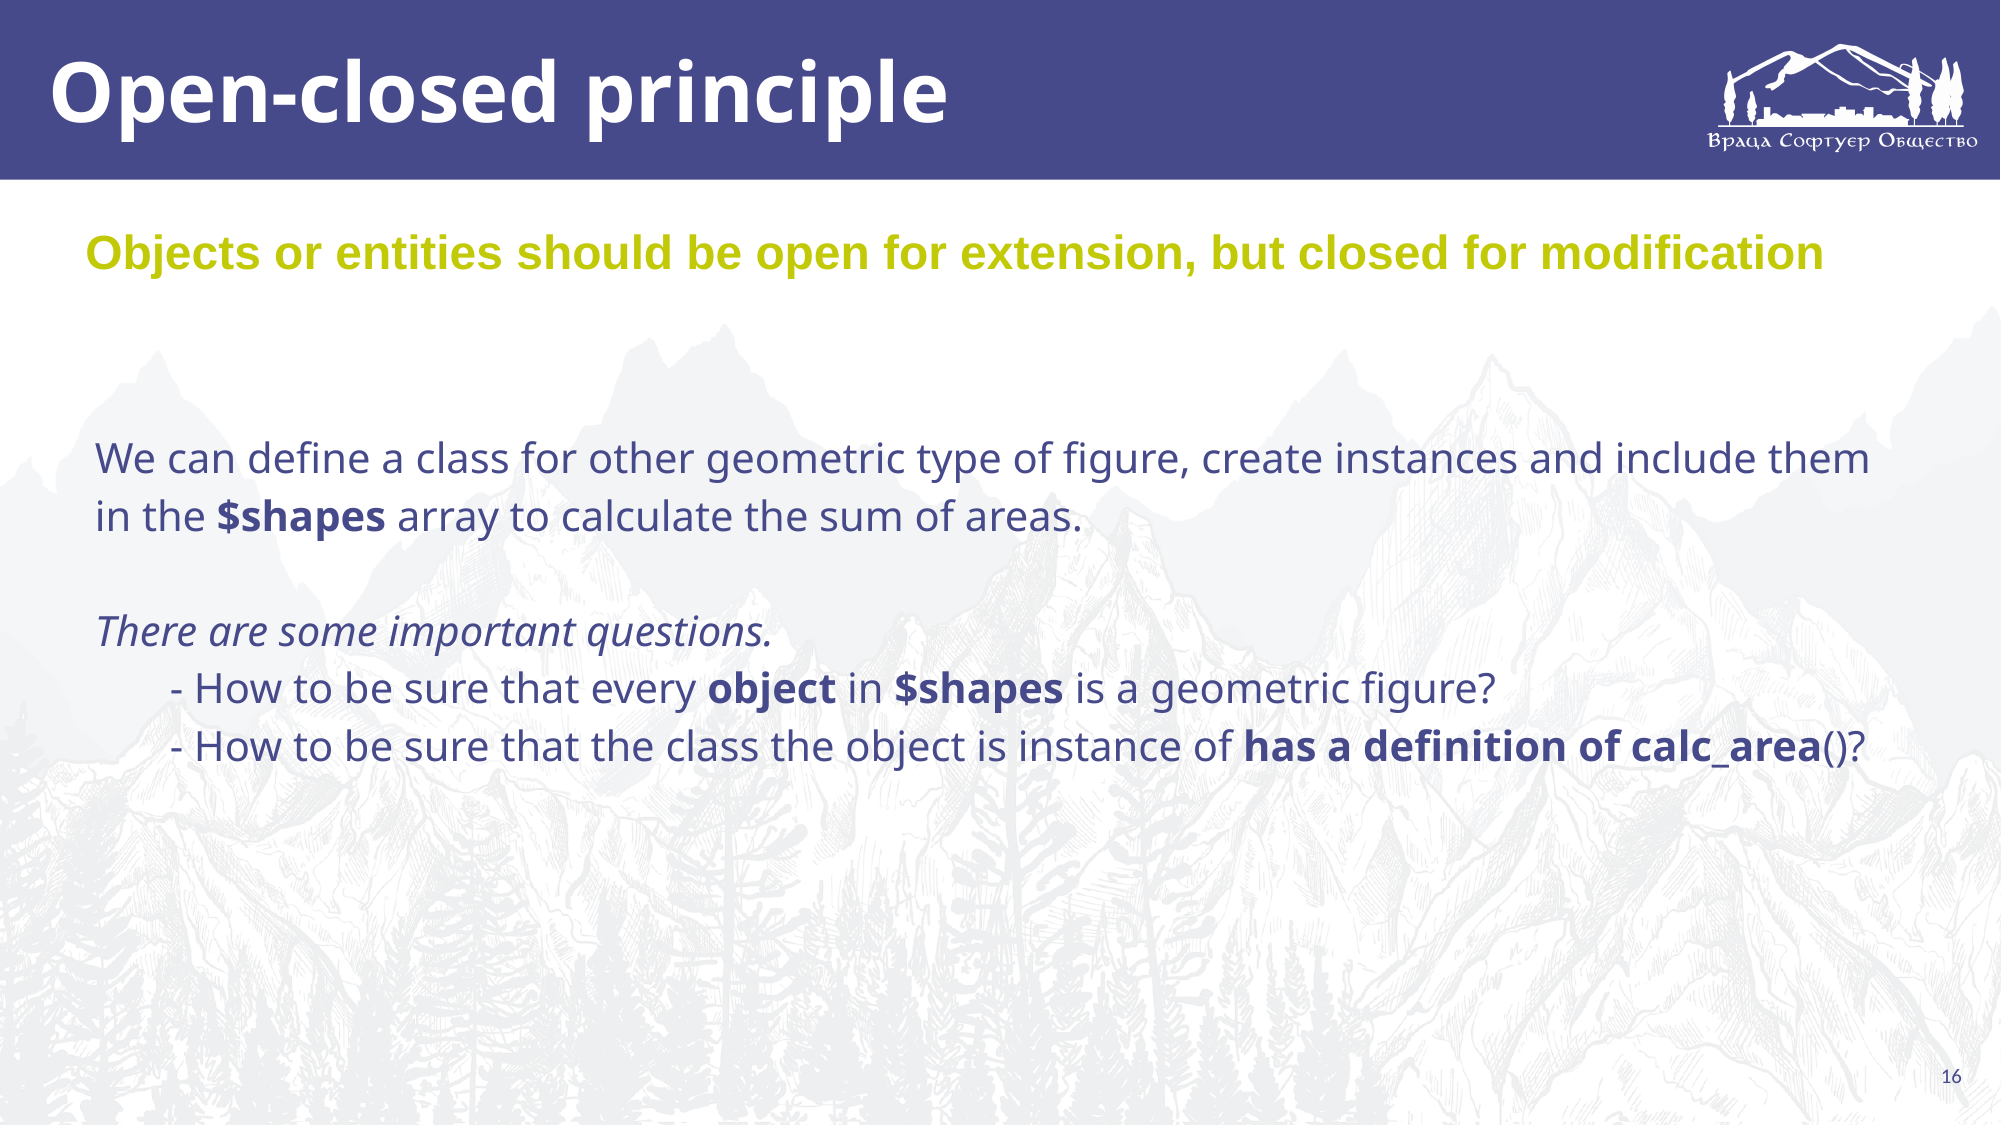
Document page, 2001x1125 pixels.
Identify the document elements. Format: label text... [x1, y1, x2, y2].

slide_number 16 [1897, 1049, 1968, 1101]
picture [1703, 19, 1981, 165]
list Objects or entities should be open for extension, but closed for modification [31, 192, 1882, 311]
list We can define a class for other geometric type of figure, create instances and include them in the $shapes array to calculate the sum of areas. There are some important questions. - How to be sure that every object in $shapes is a geometric figure? - How to be sure that the class the object is instance of has a definition of calc_area()? [74, 354, 1926, 1069]
title Open-closed principle [31, 16, 1591, 162]
